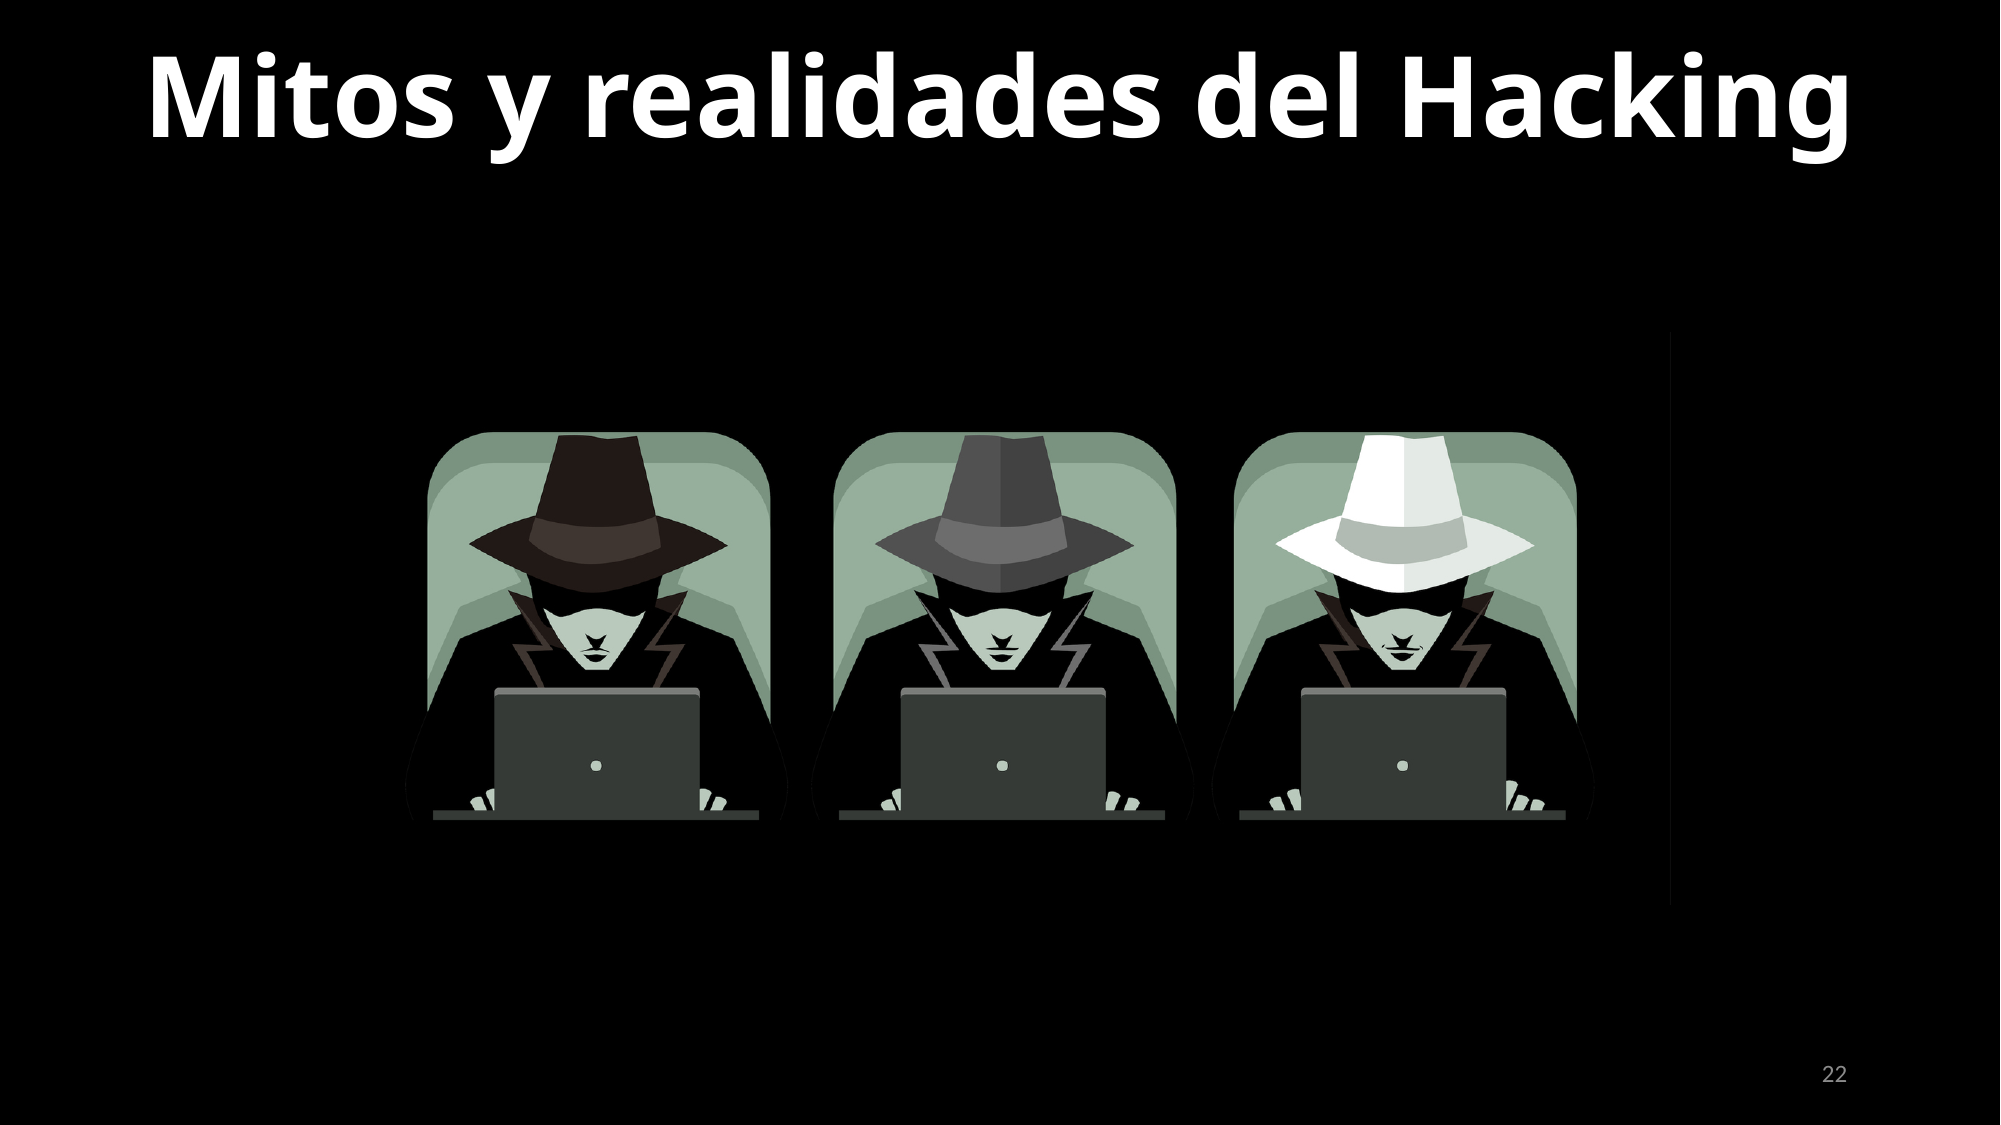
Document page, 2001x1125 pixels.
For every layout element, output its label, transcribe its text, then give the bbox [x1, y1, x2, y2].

text_box Mitos y realidades del Hacking [0, 17, 2000, 167]
slide_number 22 [1412, 1042, 1863, 1103]
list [329, 332, 1671, 905]
